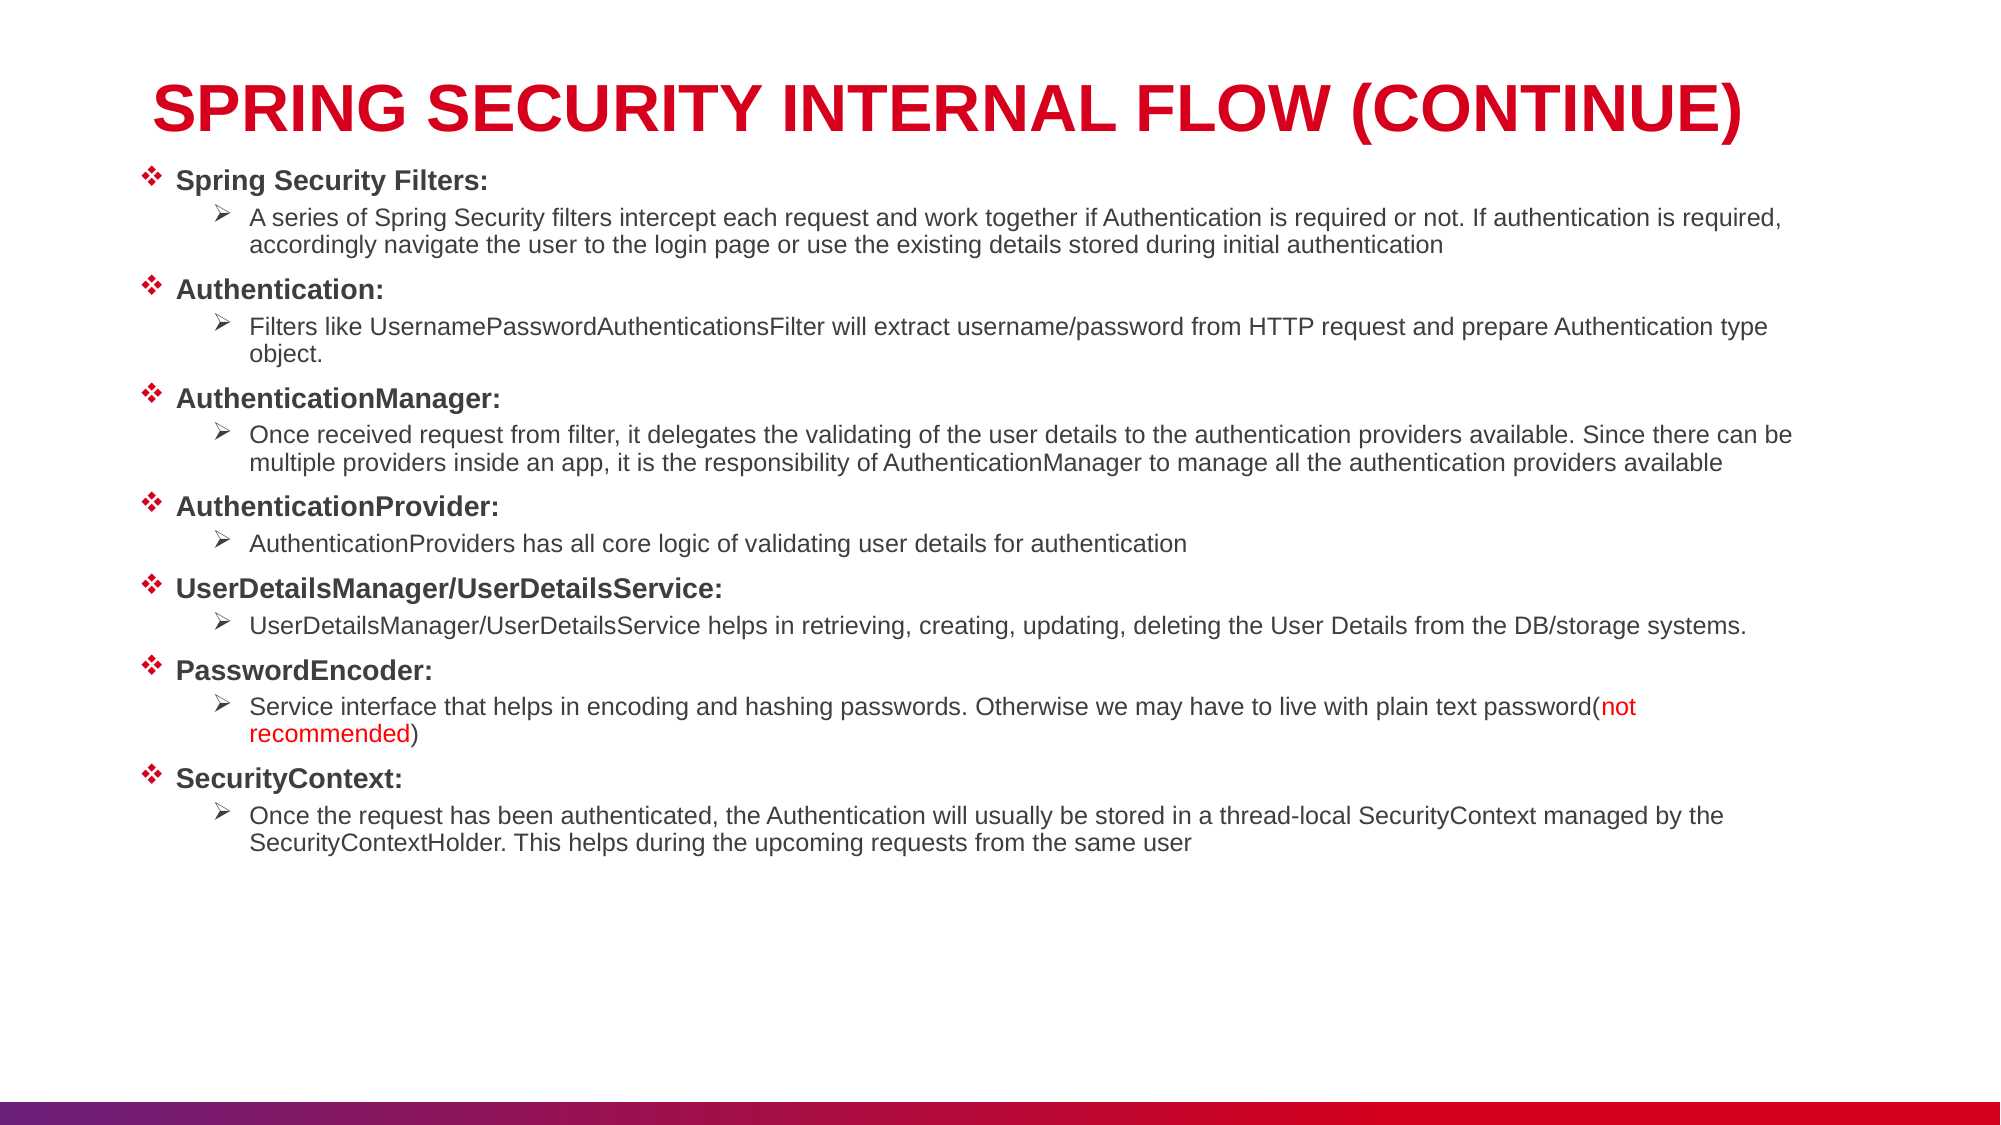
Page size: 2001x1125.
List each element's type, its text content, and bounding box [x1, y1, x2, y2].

title SPRING SECURITY INTERNAL FLOW (CONTINUE) [137, 66, 1826, 155]
list Spring Security Filters: A series of Spring Security filters intercept each request and work together if Authentication is required or not. If authentication is required, accordingly navigate the user to the login page or use the existing details stored during initial authentication Authentication: Filters like UsernamePasswordAuthenticationsFilter will extract username/password from HTTP request and prepare Authentication type object. AuthenticationManager: Once received request from filter, it delegates the validating of the user details to the authentication providers available. Since there can be multiple providers inside an app, it is the responsibility of AuthenticationManager to manage all the authentication providers available AuthenticationProvider: AuthenticationProviders has all core logic of validating user details for authentication UserDetailsManager/UserDetailsService: UserDetailsManager/UserDetailsService helps in retrieving, creating, updating, deleting the User Details from the DB/storage systems. PasswordEncoder: Service interface that helps in encoding and hashing passwords. Otherwise we may have to live with plain text password(not recommended) SecurityContext: Once the request has been authenticated, the Authentication will usually be stored in a thread-local SecurityContext managed by the SecurityContextHolder. This helps during the upcoming requests from the same user [124, 158, 1813, 918]
